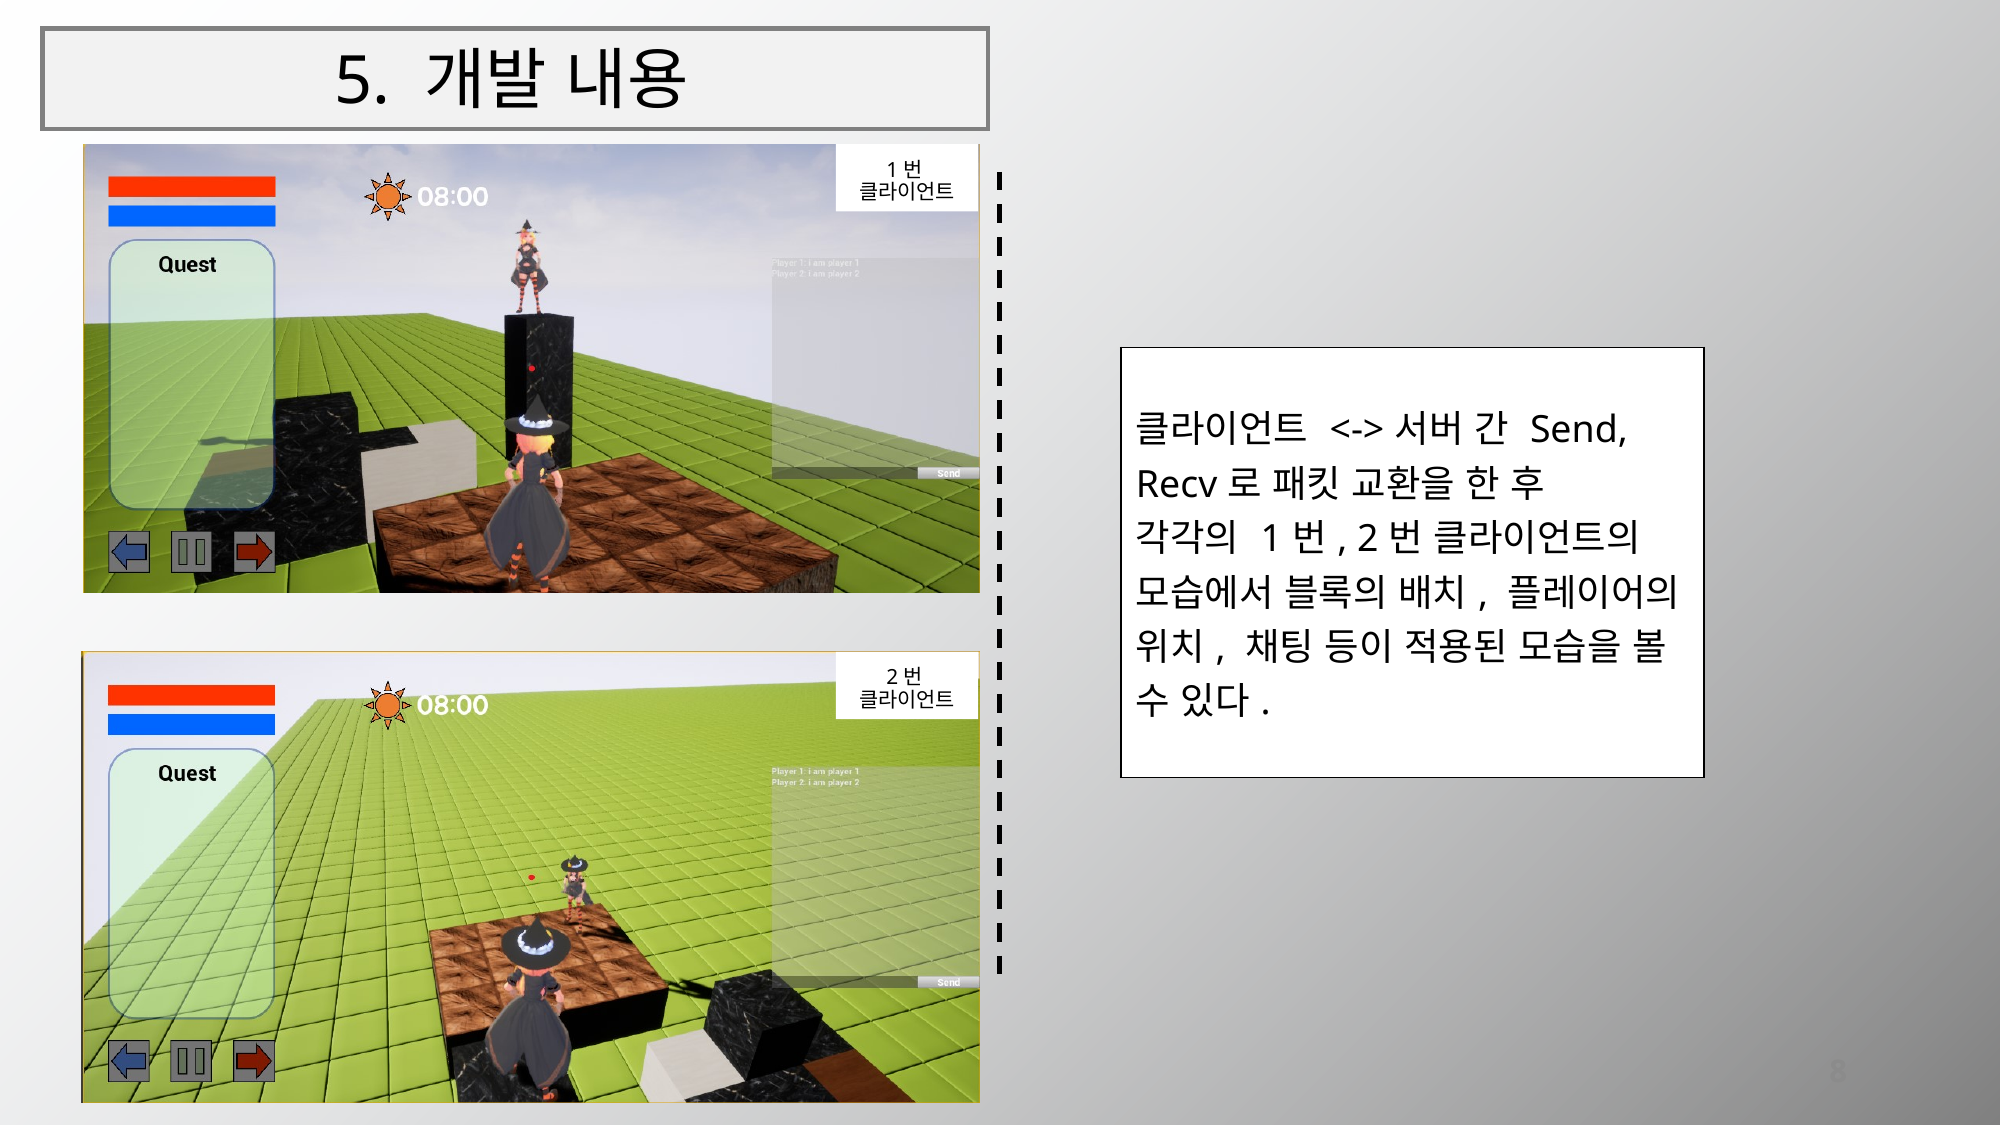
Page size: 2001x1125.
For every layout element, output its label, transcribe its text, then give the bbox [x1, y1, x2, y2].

picture [81, 651, 980, 1103]
picture [82, 144, 980, 593]
slide_number 8 [1412, 1042, 1863, 1103]
table_header 클라이언트 <->서버 간 Send, Recv로 패킷 교환을 한 후 각각의 1번, 2번 클라이언트의 모습에서 블록의 배치, 플레이어의 위치, 채팅 등이 적용된 모습을 볼 수 있다. [1122, 348, 1703, 777]
title 5. 개발 내용 [42, 27, 981, 126]
